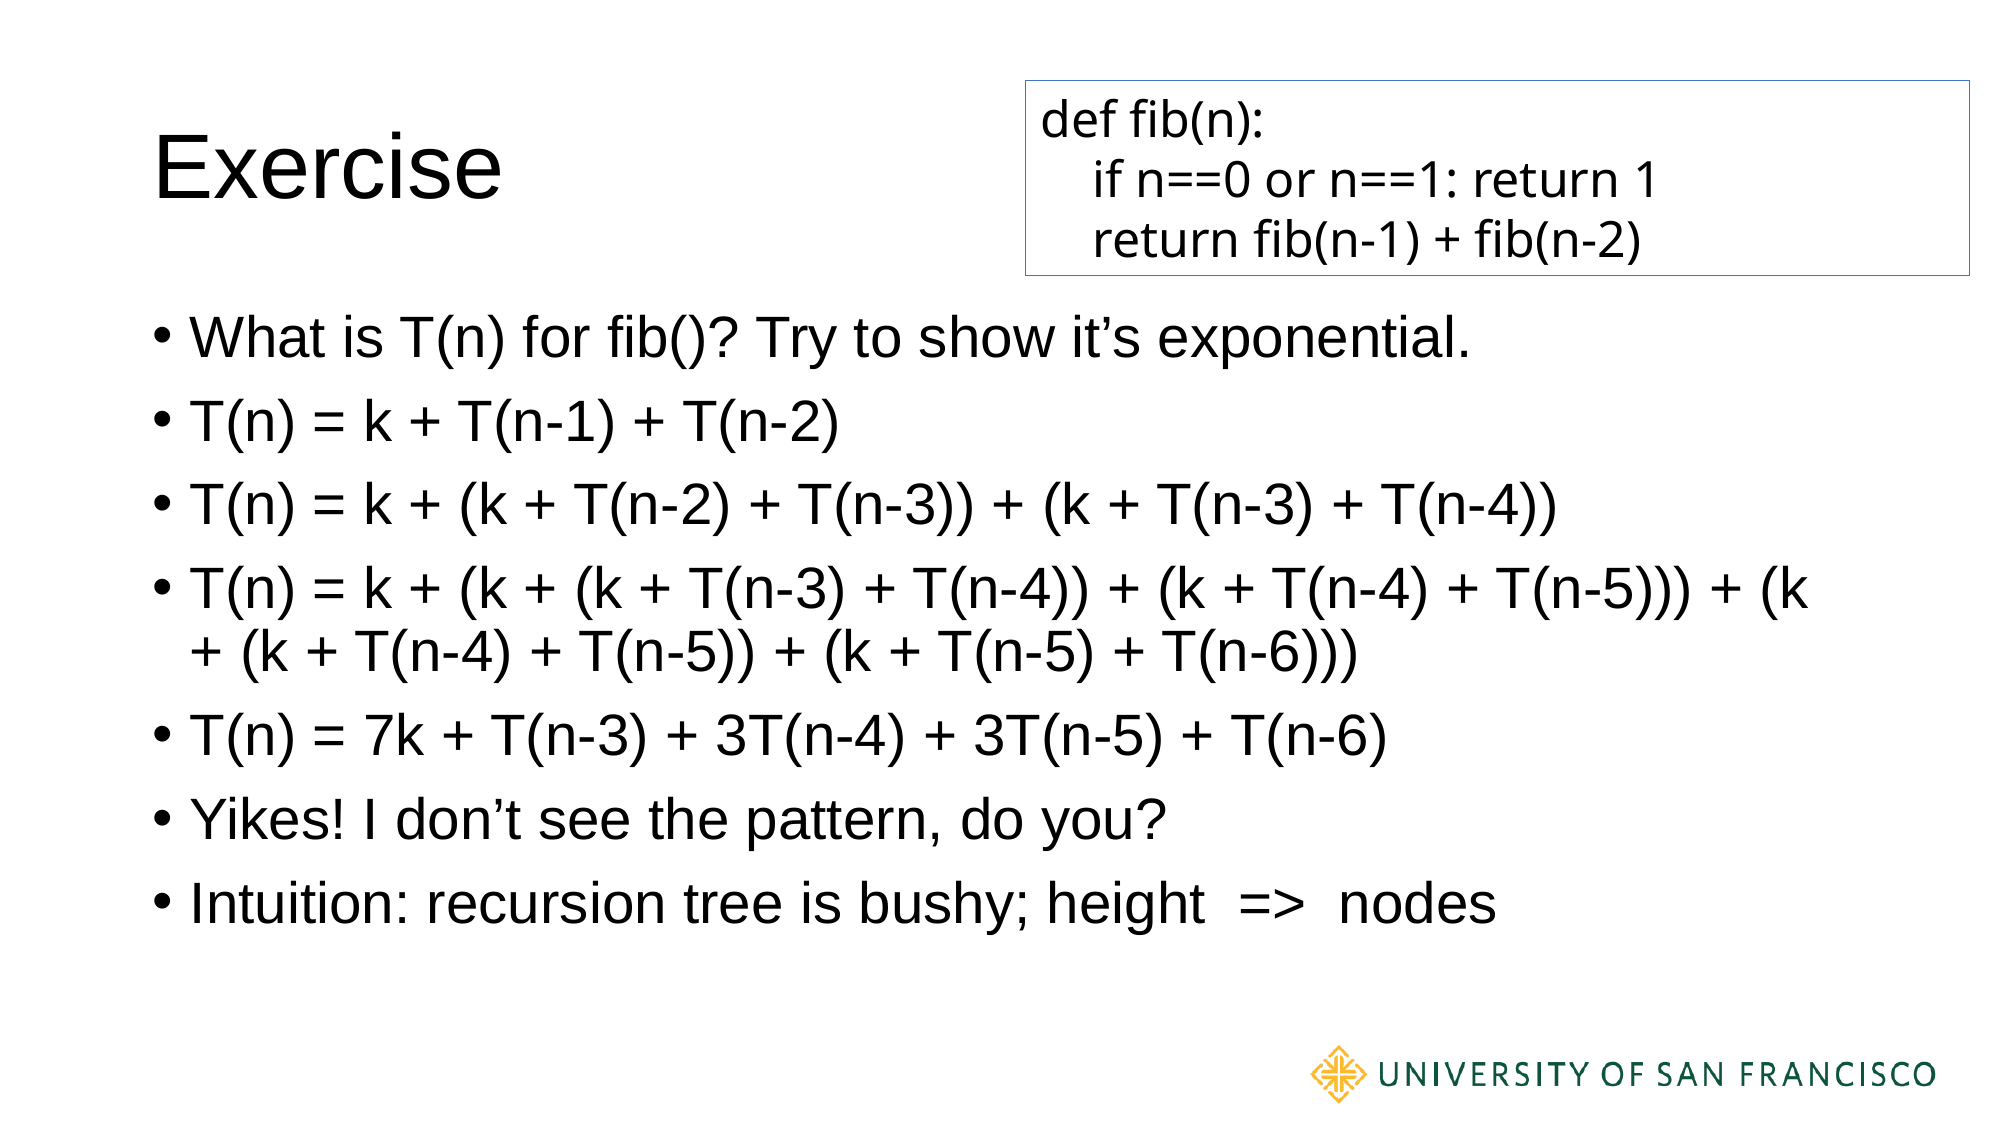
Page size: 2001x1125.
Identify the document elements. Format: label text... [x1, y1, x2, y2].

text_box def fib(n): if n==0 or n==1: return 1 return fib(n-1) + fib(n-2) [1025, 80, 1970, 276]
title Exercise [137, 59, 1863, 278]
